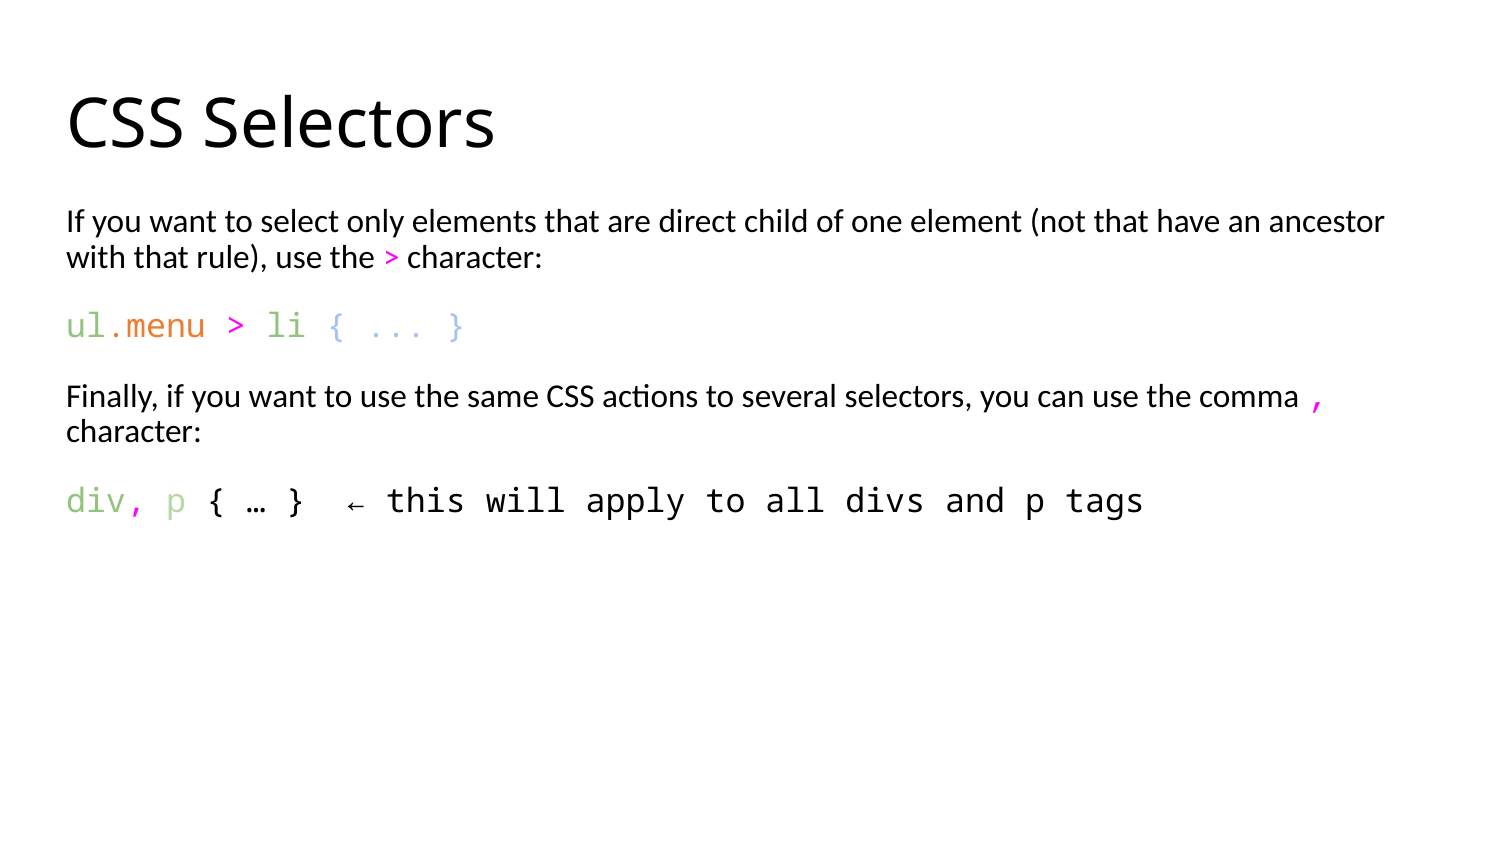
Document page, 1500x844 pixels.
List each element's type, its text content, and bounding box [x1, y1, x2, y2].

title CSS Selectors [51, 72, 1449, 167]
list If you want to select only elements that are direct child of one element (not that have an ancestor with that rule), use the > character: ul.menu > li { ... } Finally, if you want to use the same CSS actions to several selectors, you can use the comma , character: div, p { … } ← this will apply to all divs and p tags [51, 189, 1449, 750]
